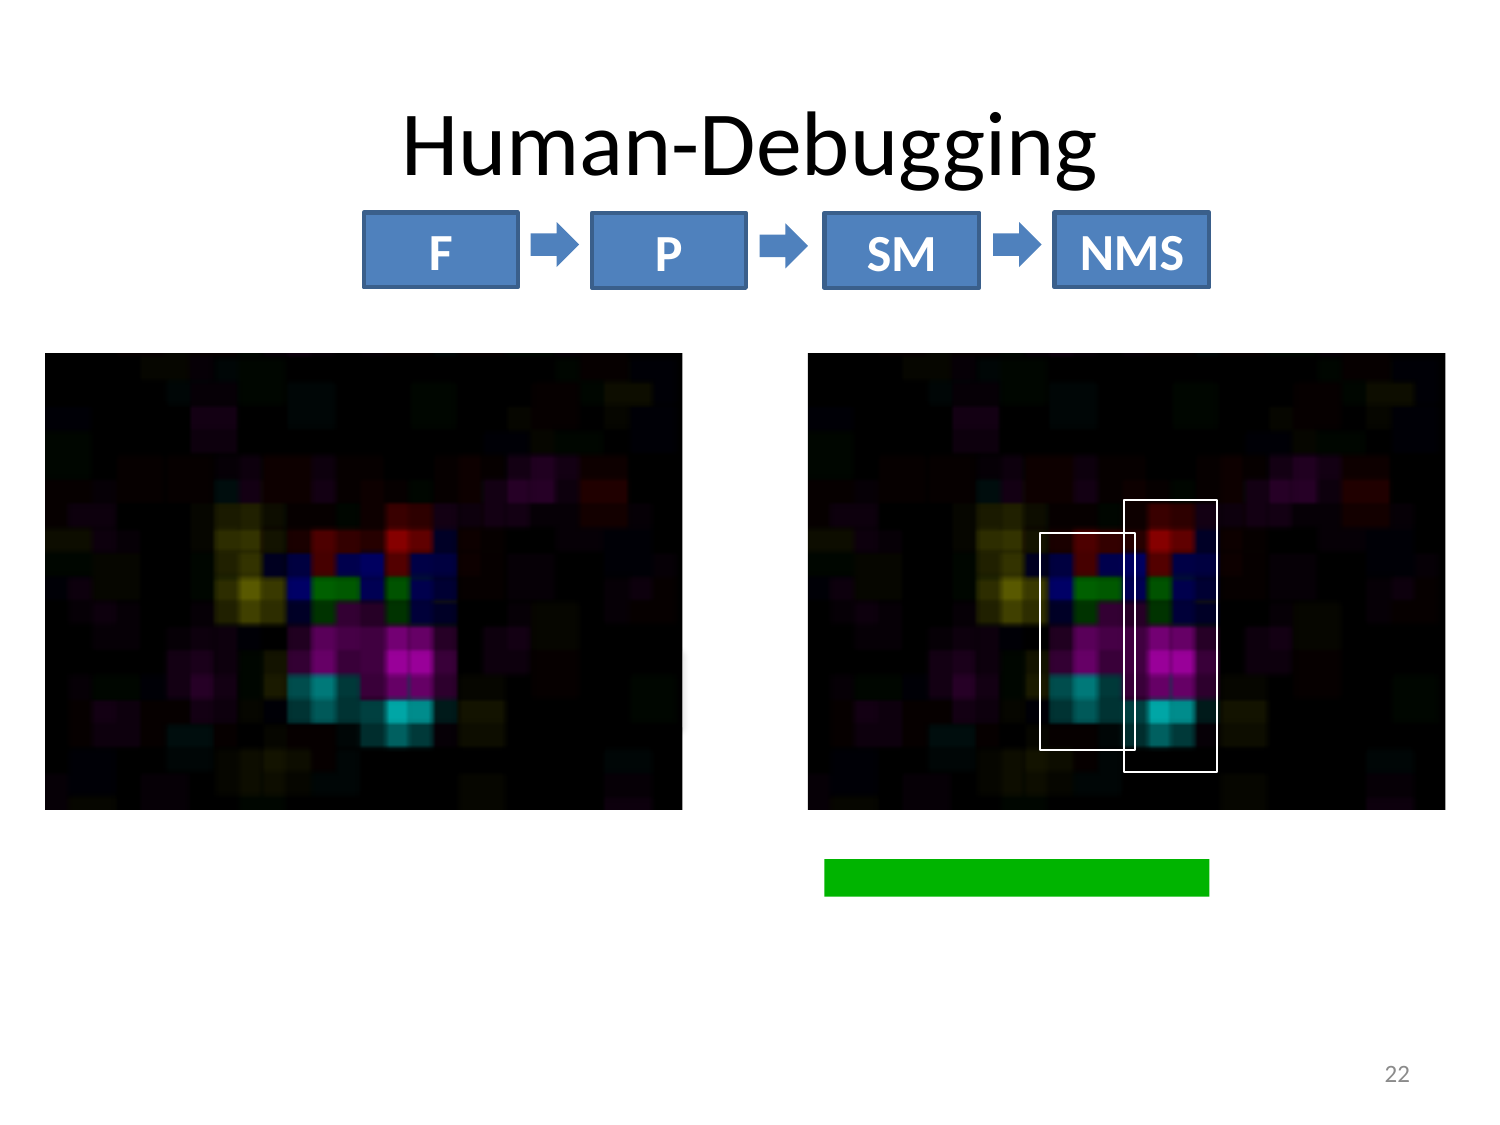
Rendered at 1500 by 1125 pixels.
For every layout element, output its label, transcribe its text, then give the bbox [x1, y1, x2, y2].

text_box [757, 221, 811, 271]
title Human-Debugging [75, 45, 1425, 233]
text_box NMS [1052, 210, 1211, 289]
text_box P [590, 211, 748, 290]
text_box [807, 352, 1446, 810]
text_box [991, 220, 1044, 269]
text_box SM [822, 211, 981, 290]
text_box [528, 220, 582, 269]
slide_number 22 [1074, 1042, 1425, 1103]
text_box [44, 352, 683, 810]
text_box F [362, 210, 520, 289]
text_box [822, 857, 1211, 899]
